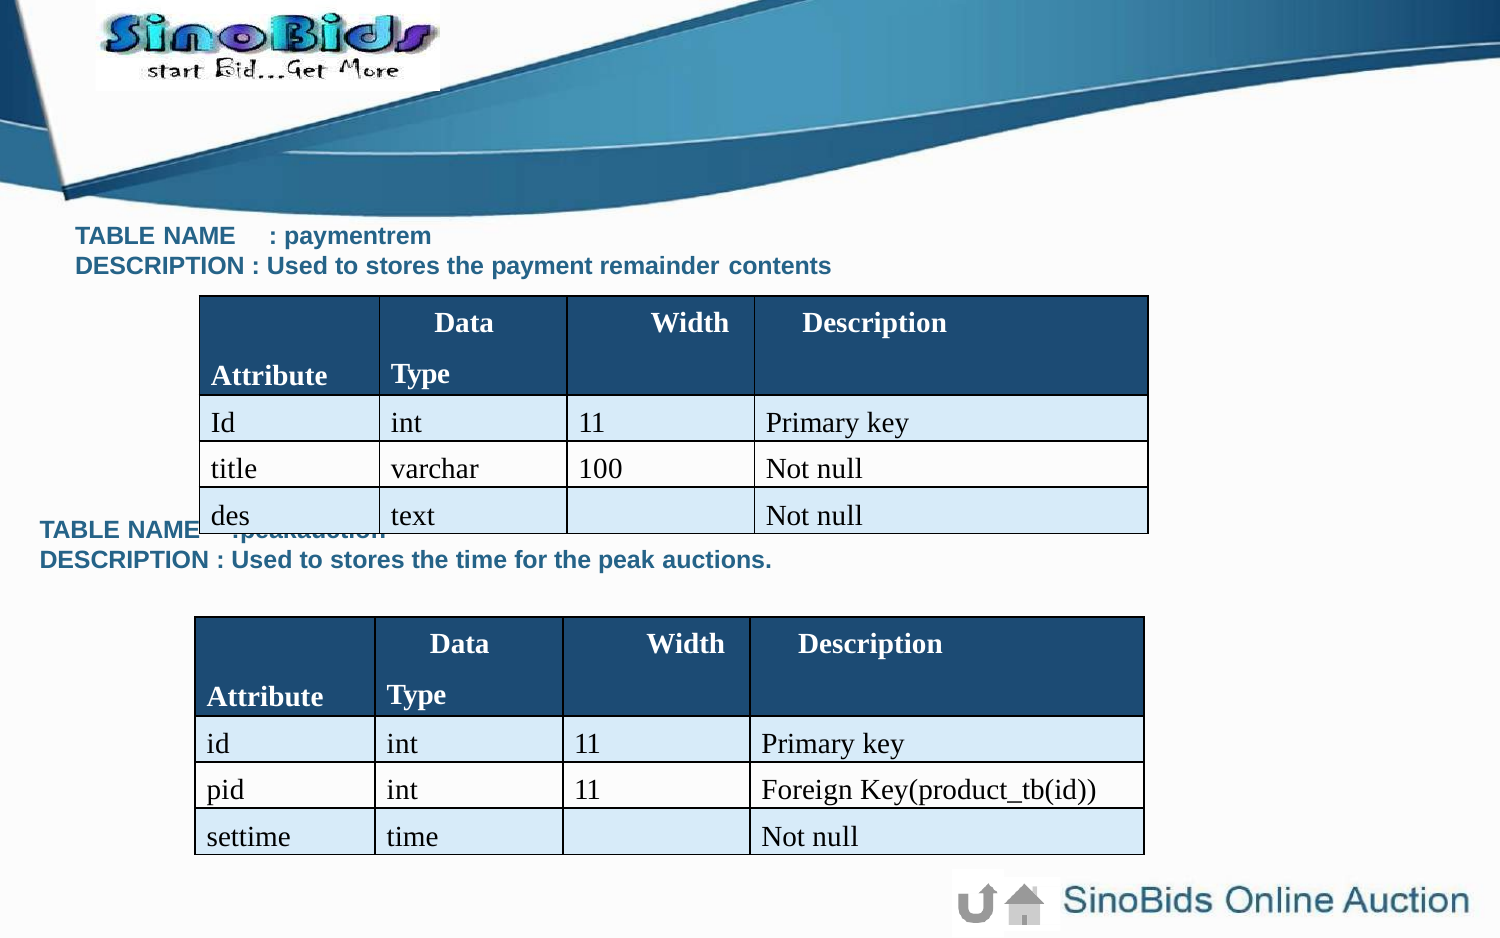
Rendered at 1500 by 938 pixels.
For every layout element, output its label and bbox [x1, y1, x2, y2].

text_box [951, 868, 1061, 938]
text_box [0, 0, 1500, 938]
